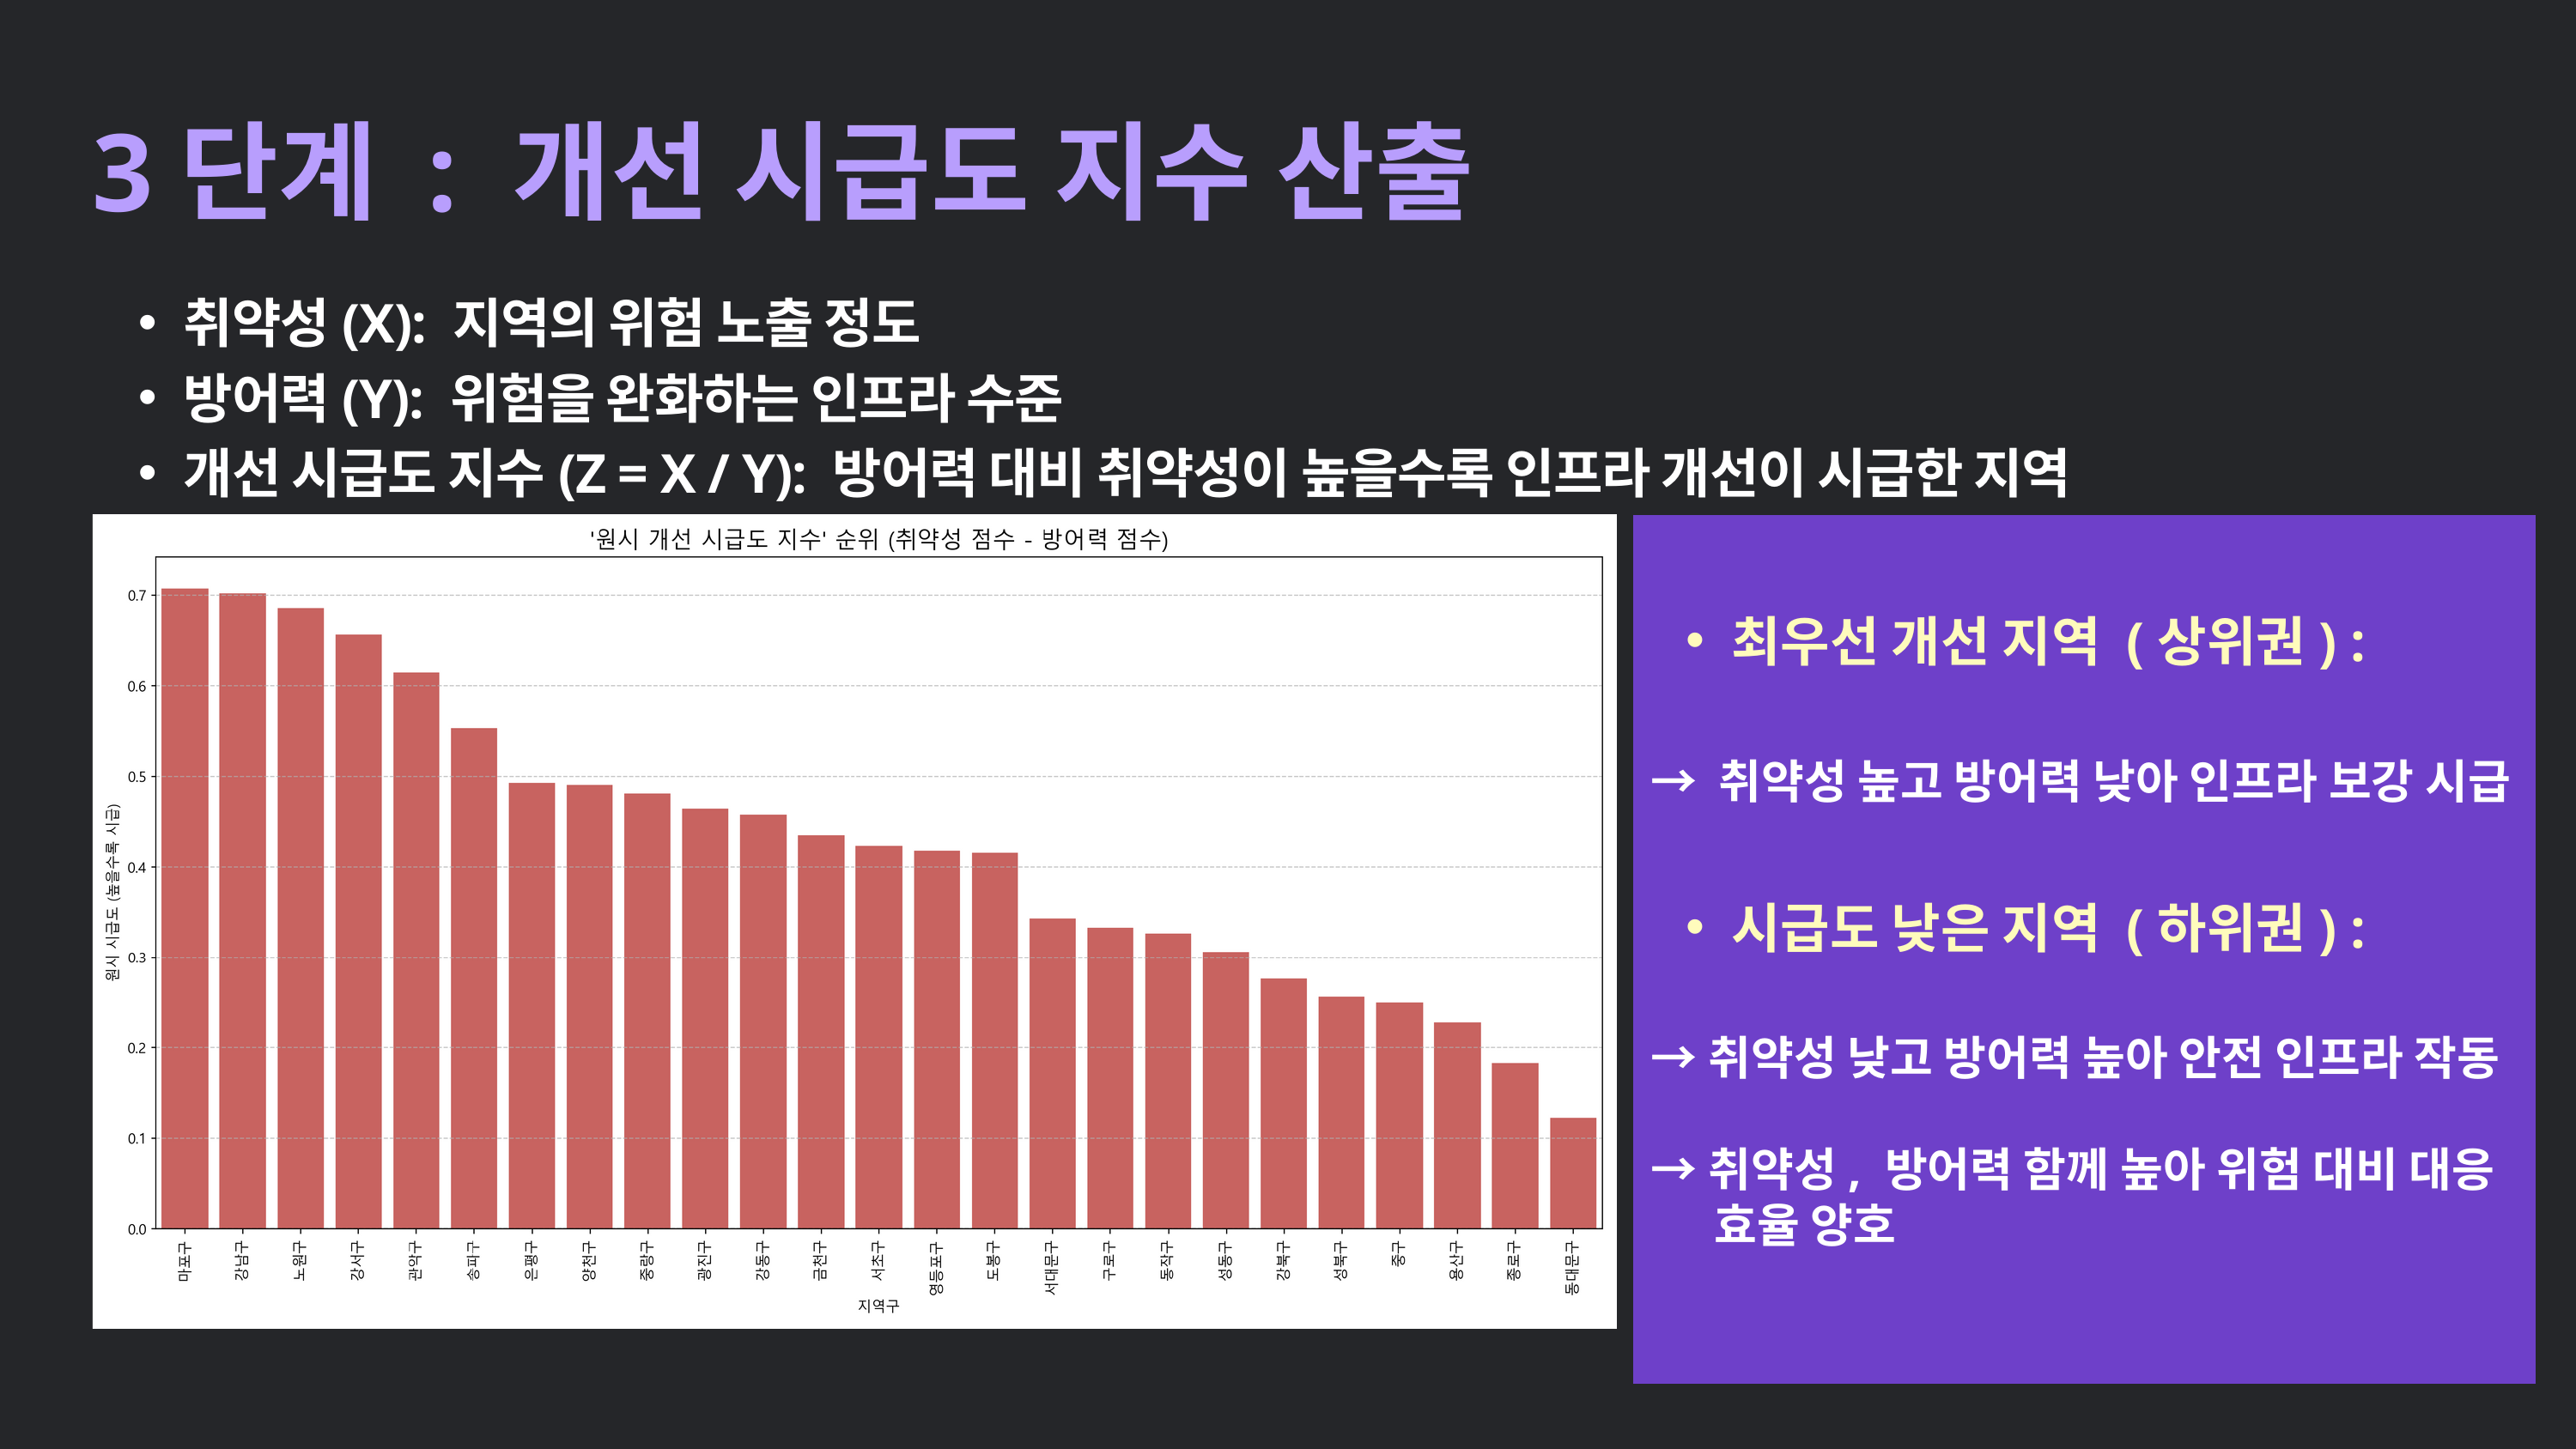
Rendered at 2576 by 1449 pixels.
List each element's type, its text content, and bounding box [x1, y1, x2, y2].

text_box 3단계 : 개선 시급도 지수 산출 [92, 104, 2487, 233]
text_box 취약성(X): 지역의 위험 노출 정도 방어력(Y): 위험을 완화하는 인프라 수준 개선 시급도 지수(Z = X / Y): 방어력 대비 취약성이 높을수록 인프라 개선이 시급한 지역 [92, 278, 2173, 505]
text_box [1632, 514, 2537, 1385]
text_box [92, 514, 1617, 1329]
